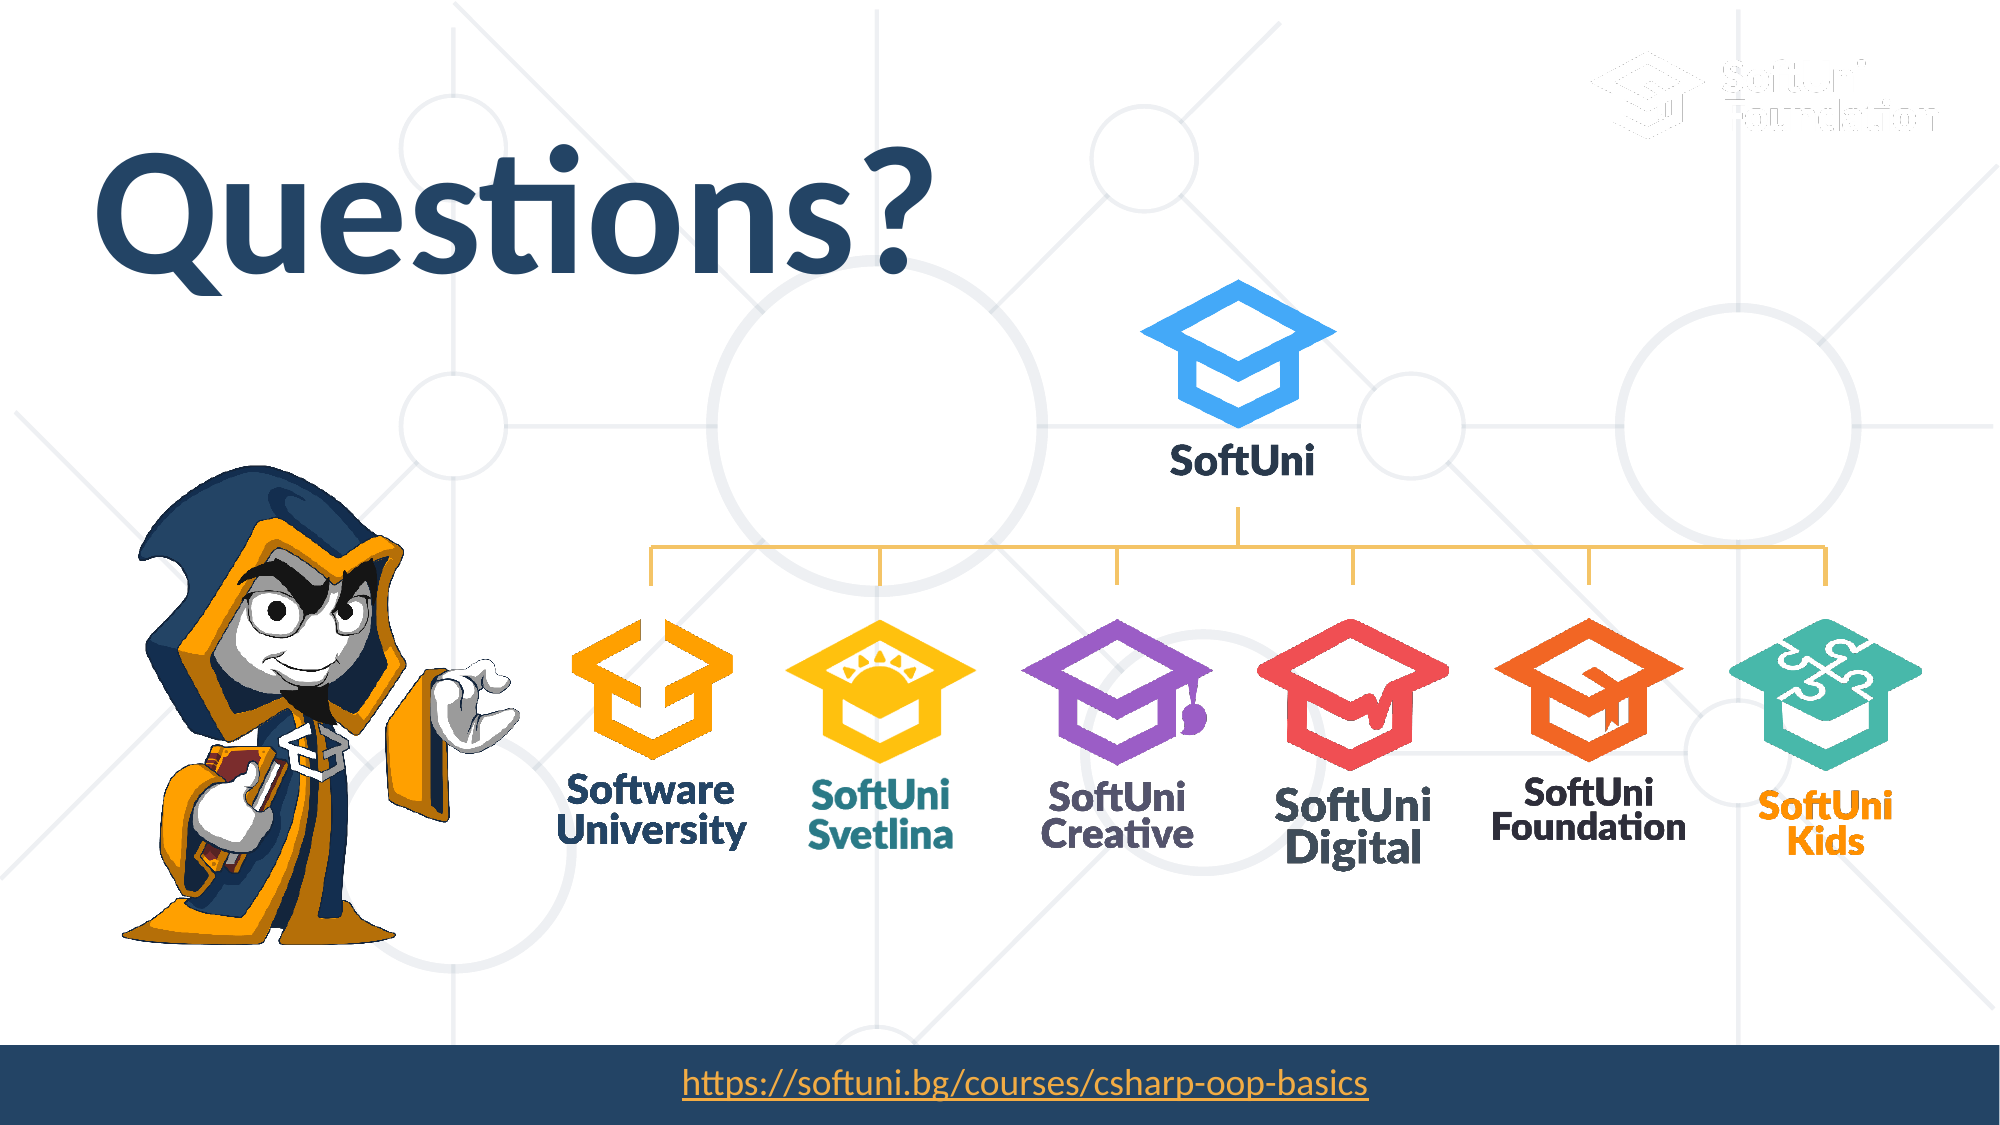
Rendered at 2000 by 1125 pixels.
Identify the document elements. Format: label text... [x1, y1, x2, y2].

picture [1257, 619, 1449, 877]
picture [27, 364, 747, 1045]
picture [1729, 619, 1922, 855]
picture [785, 619, 977, 850]
picture [1493, 618, 1685, 840]
picture [1590, 51, 1939, 139]
list https://softuni.bg/courses/csharp-oop-basics [0, 1050, 1988, 1110]
picture [1139, 279, 1337, 476]
picture [1021, 619, 1213, 848]
